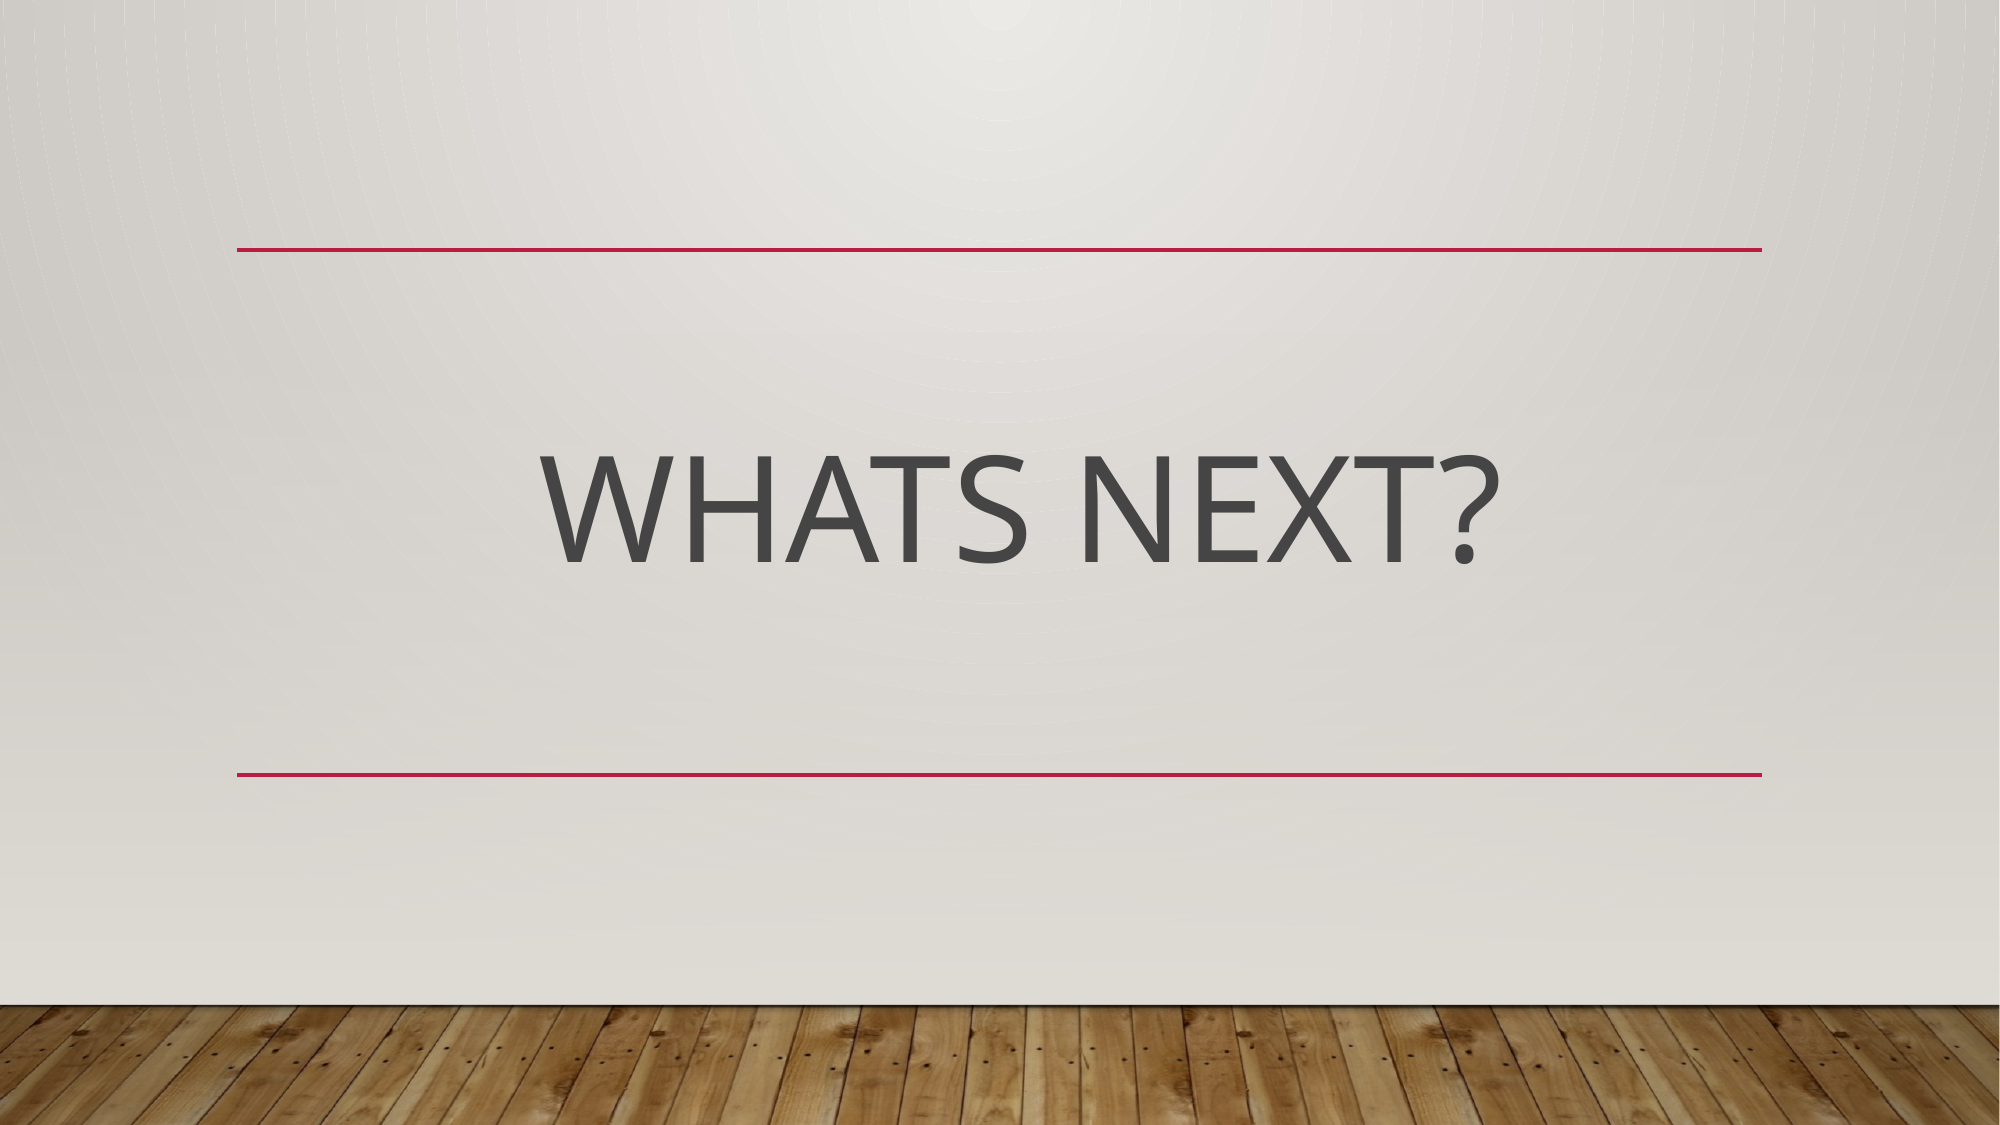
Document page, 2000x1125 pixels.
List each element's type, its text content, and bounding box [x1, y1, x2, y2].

title WHATS NEXT? [274, 302, 1767, 719]
picture [0, 1005, 2000, 1125]
